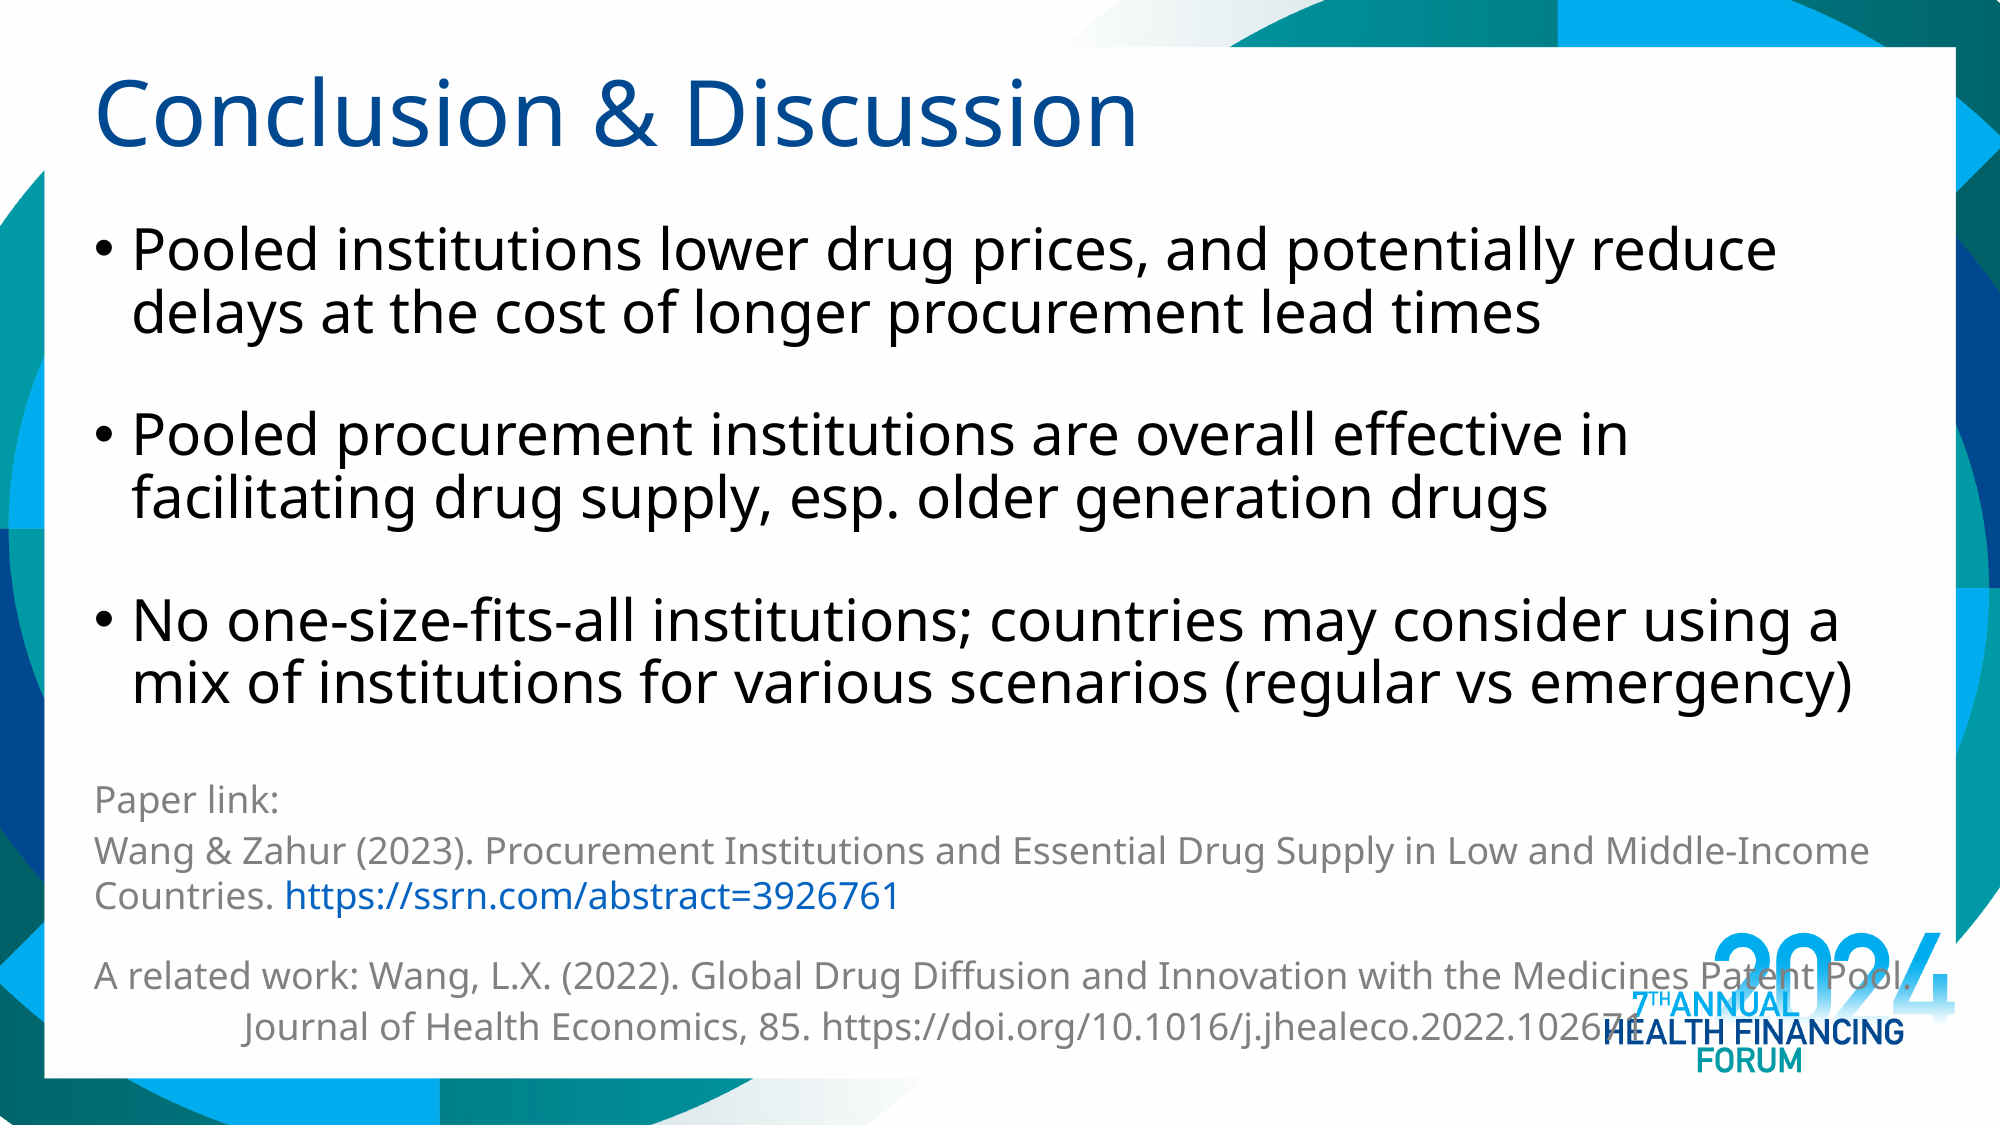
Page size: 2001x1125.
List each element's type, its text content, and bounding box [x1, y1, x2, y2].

list Pooled institutions lower drug prices, and potentially reduce delays at the cost of longer procurement lead times Pooled procurement institutions are overall effective in facilitating drug supply, esp. older generation drugs No one-size-fits-all institutions; countries may consider using a mix of institutions for various scenarios (regular vs emergency) Paper link: Wang & Zahur (2023). Procurement Institutions and Essential Drug Supply in Low and Middle-Income Countries. https://ssrn.com/abstract=3926761 A related work: Wang, L.X. (2022). Global Drug Diffusion and Innovation with the Medicines Patent Pool. Journal of Health Economics, 85. https://doi.org/10.1016/j.jhealeco.2022.102671 [78, 212, 1944, 1113]
title Conclusion & Discussion [78, 59, 1903, 210]
picture [0, 0, 2000, 1125]
